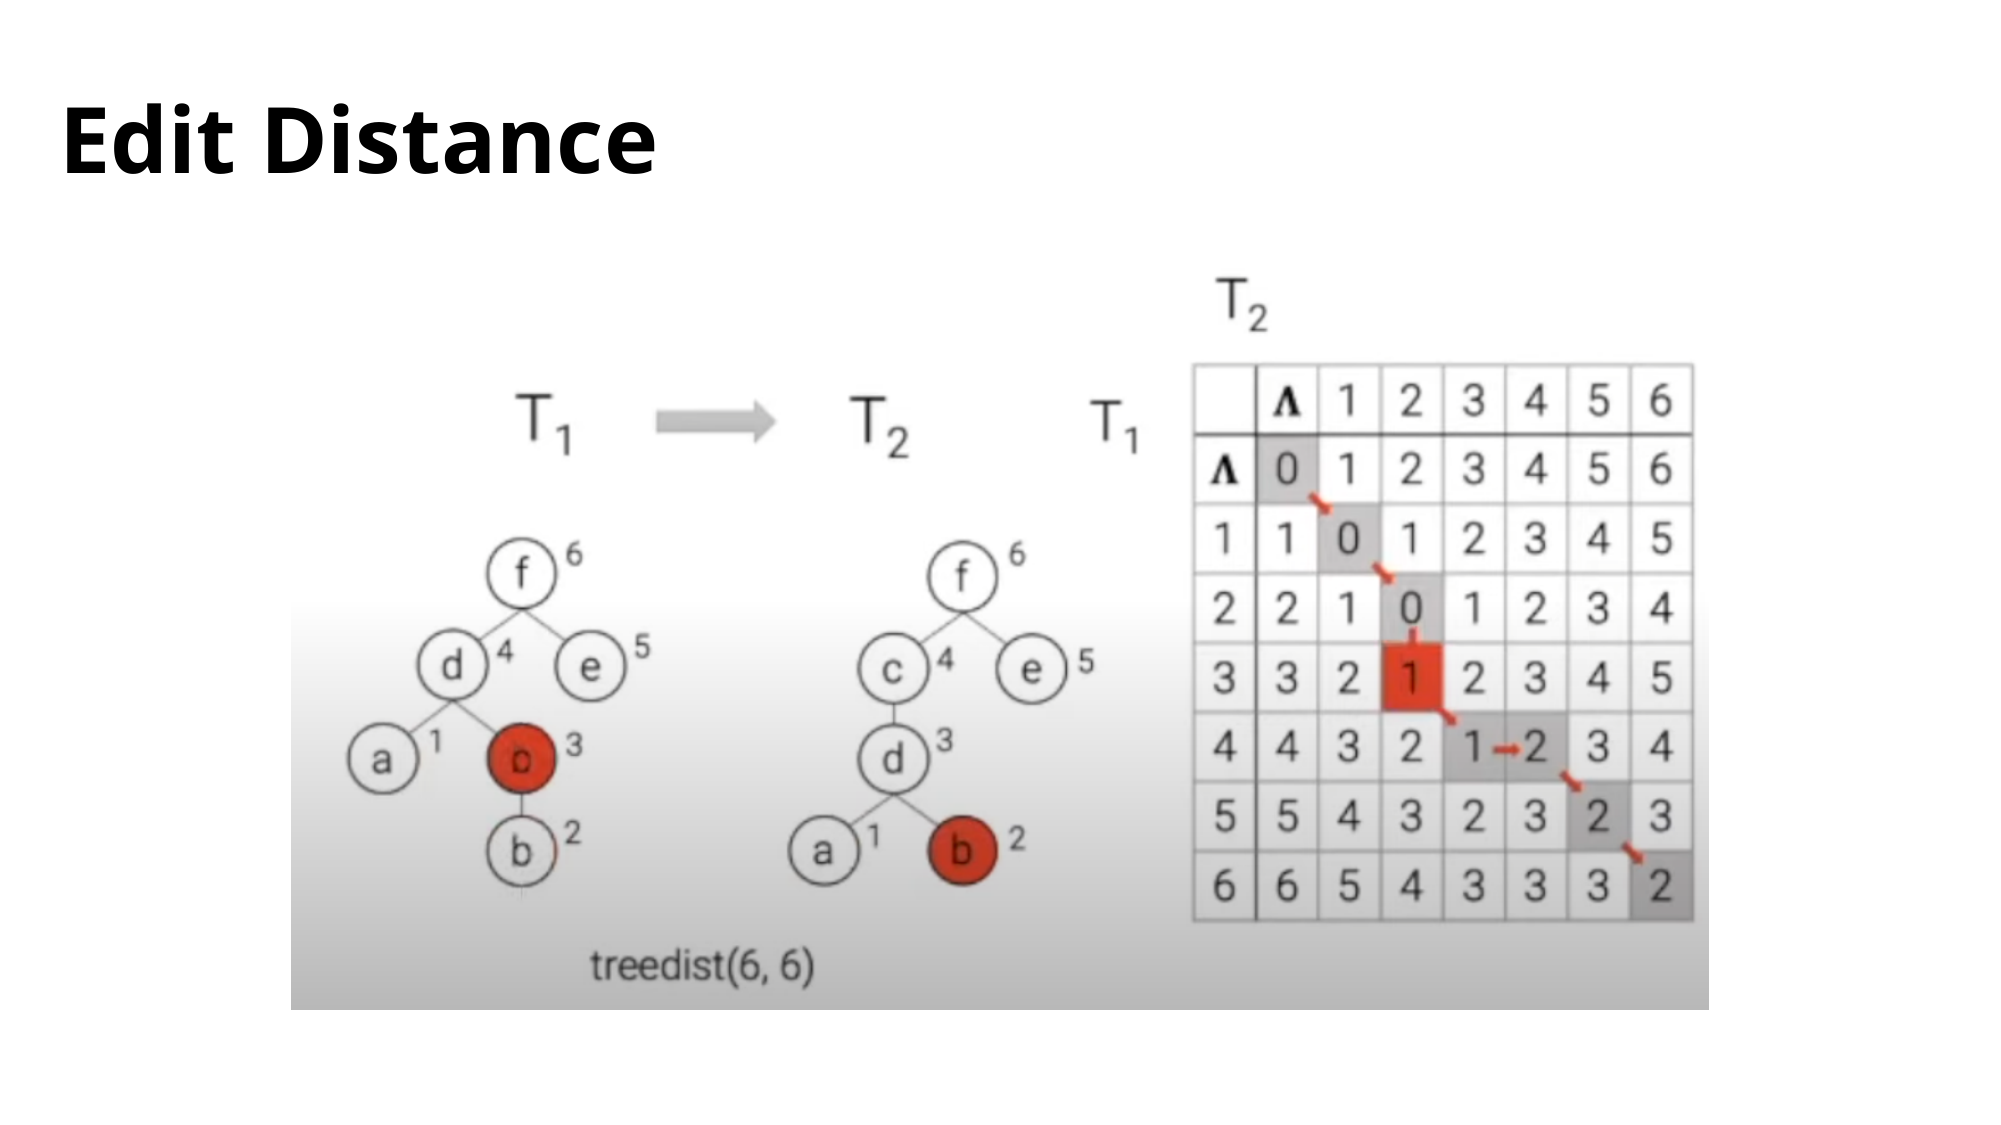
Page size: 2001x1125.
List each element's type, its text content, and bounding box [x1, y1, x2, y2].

picture [291, 255, 1709, 1010]
title Edit Distance [44, 84, 1258, 202]
